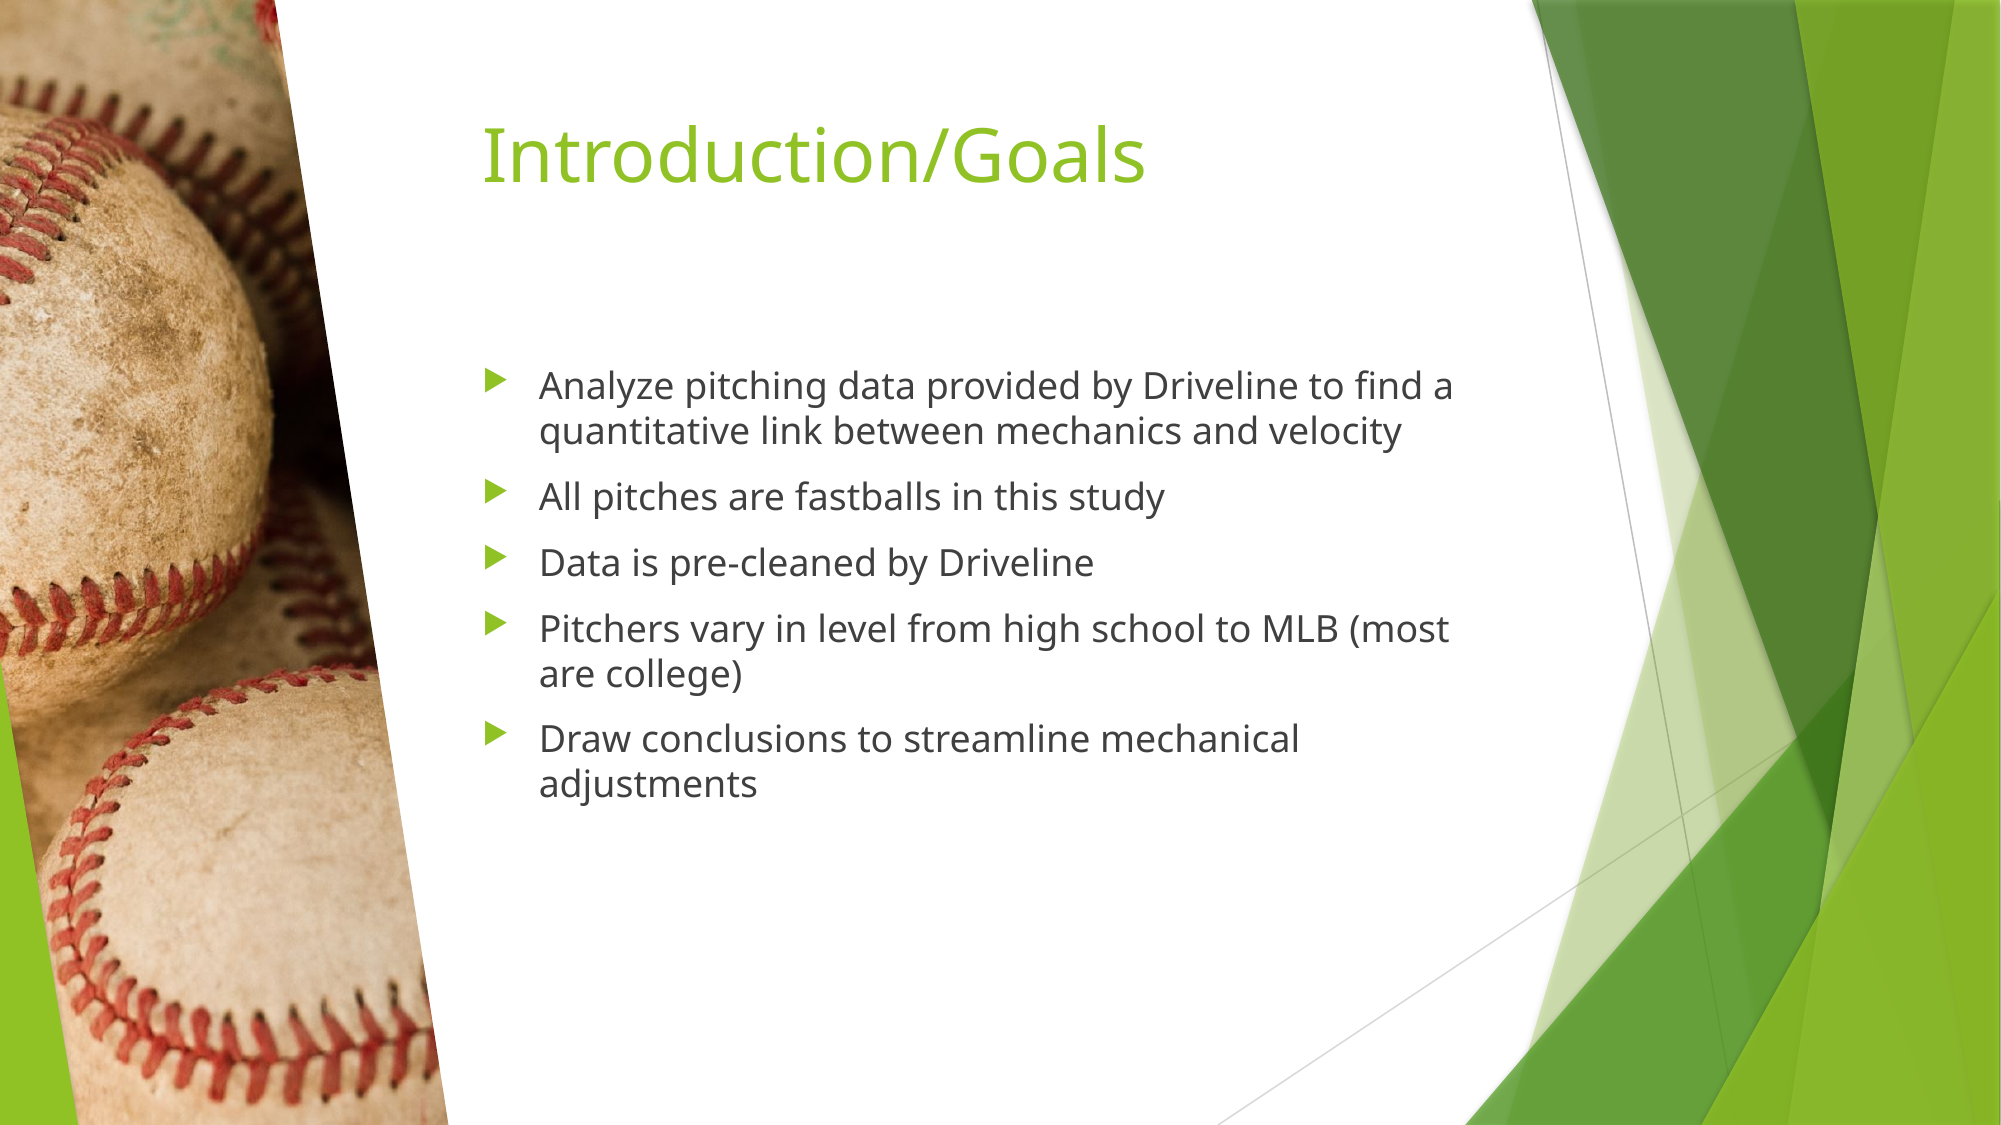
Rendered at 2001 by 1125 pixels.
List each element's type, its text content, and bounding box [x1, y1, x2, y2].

title Introduction/Goals [467, 99, 1522, 317]
list Analyze pitching data provided by Driveline to find a quantitative link between mechanics and velocity All pitches are fastballs in this study Data is pre-cleaned by Driveline Pitchers vary in level from high school to MLB (most are college) Draw conclusions to streamline mechanical adjustments [467, 354, 1522, 992]
picture [0, 0, 449, 1125]
